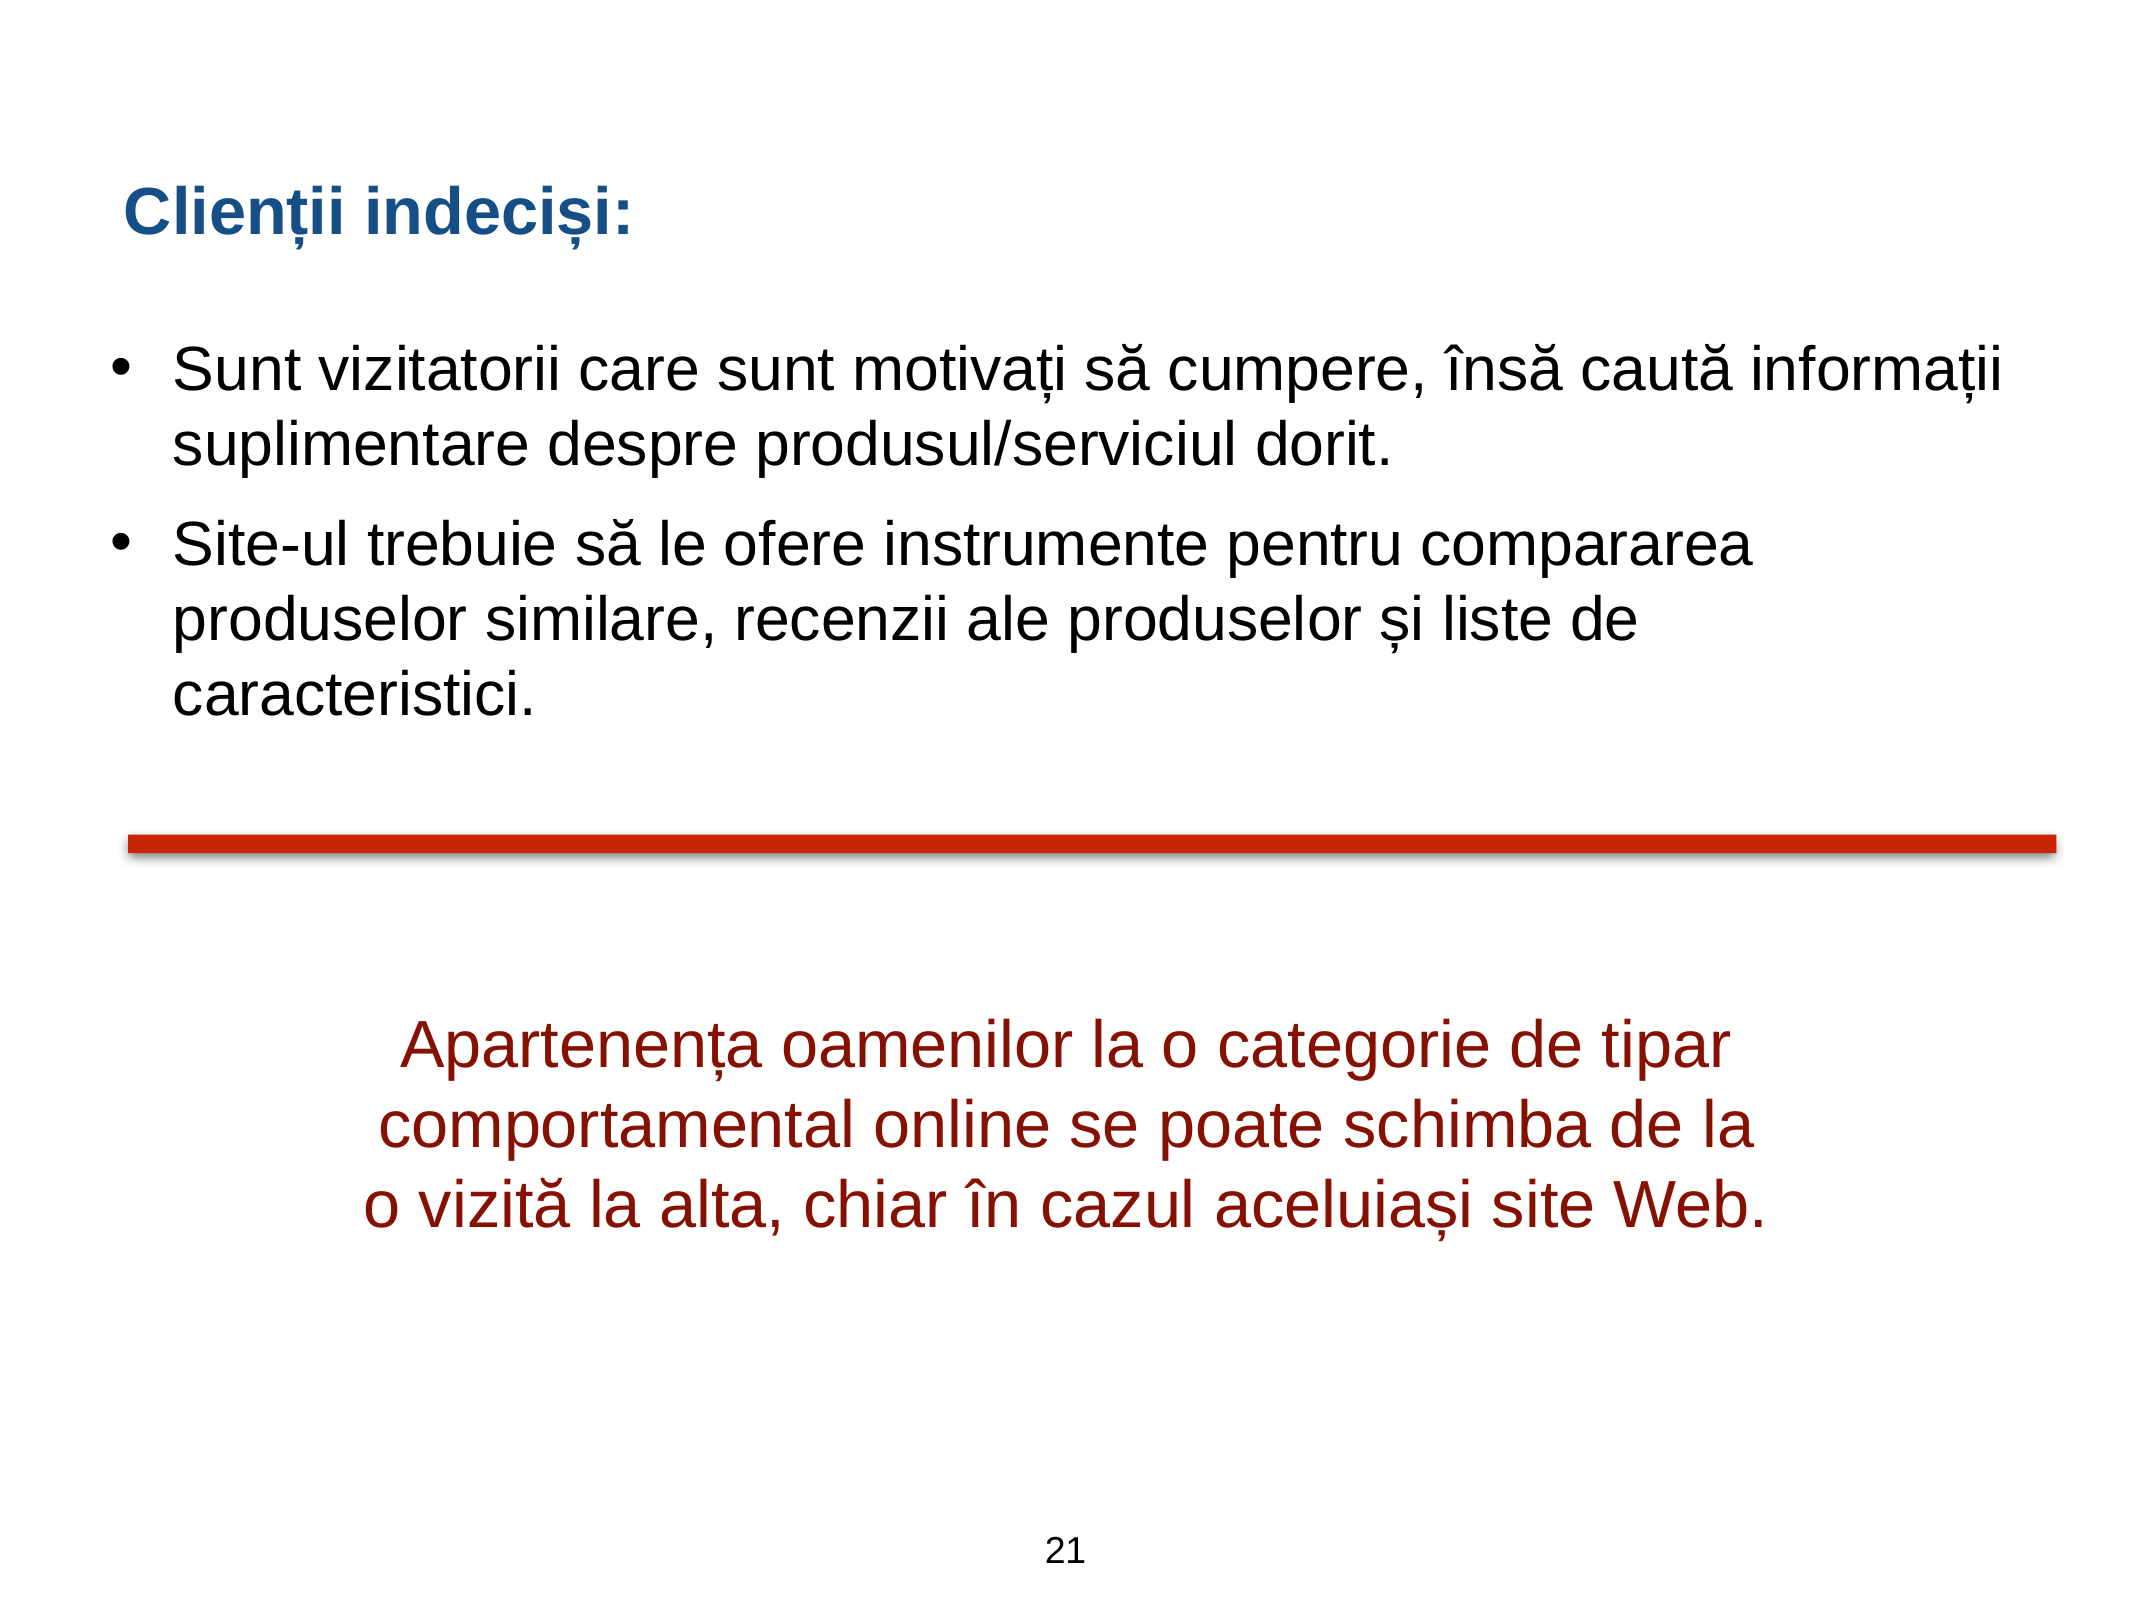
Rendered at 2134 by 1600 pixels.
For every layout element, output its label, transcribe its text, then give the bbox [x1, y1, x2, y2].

text_box [128, 834, 2057, 854]
text_box Sunt vizitatorii care sunt motivați să cumpere, însă caută informații suplimentare despre produsul/serviciul dorit. Site-ul trebuie să le ofere instrumente pentru compararea produselor similare, recenzii ale produselor și liste de caracteristici. [102, 319, 2031, 737]
title Clienții indeciși: [115, 159, 2018, 258]
text_box Apartenența oamenilor la o categorie de tipar comportamental online se poate schimba de la o vizită la alta, chiar în cazul aceluiași site Web. [353, 993, 1780, 1250]
text_box 21 [1035, 1517, 1096, 1580]
